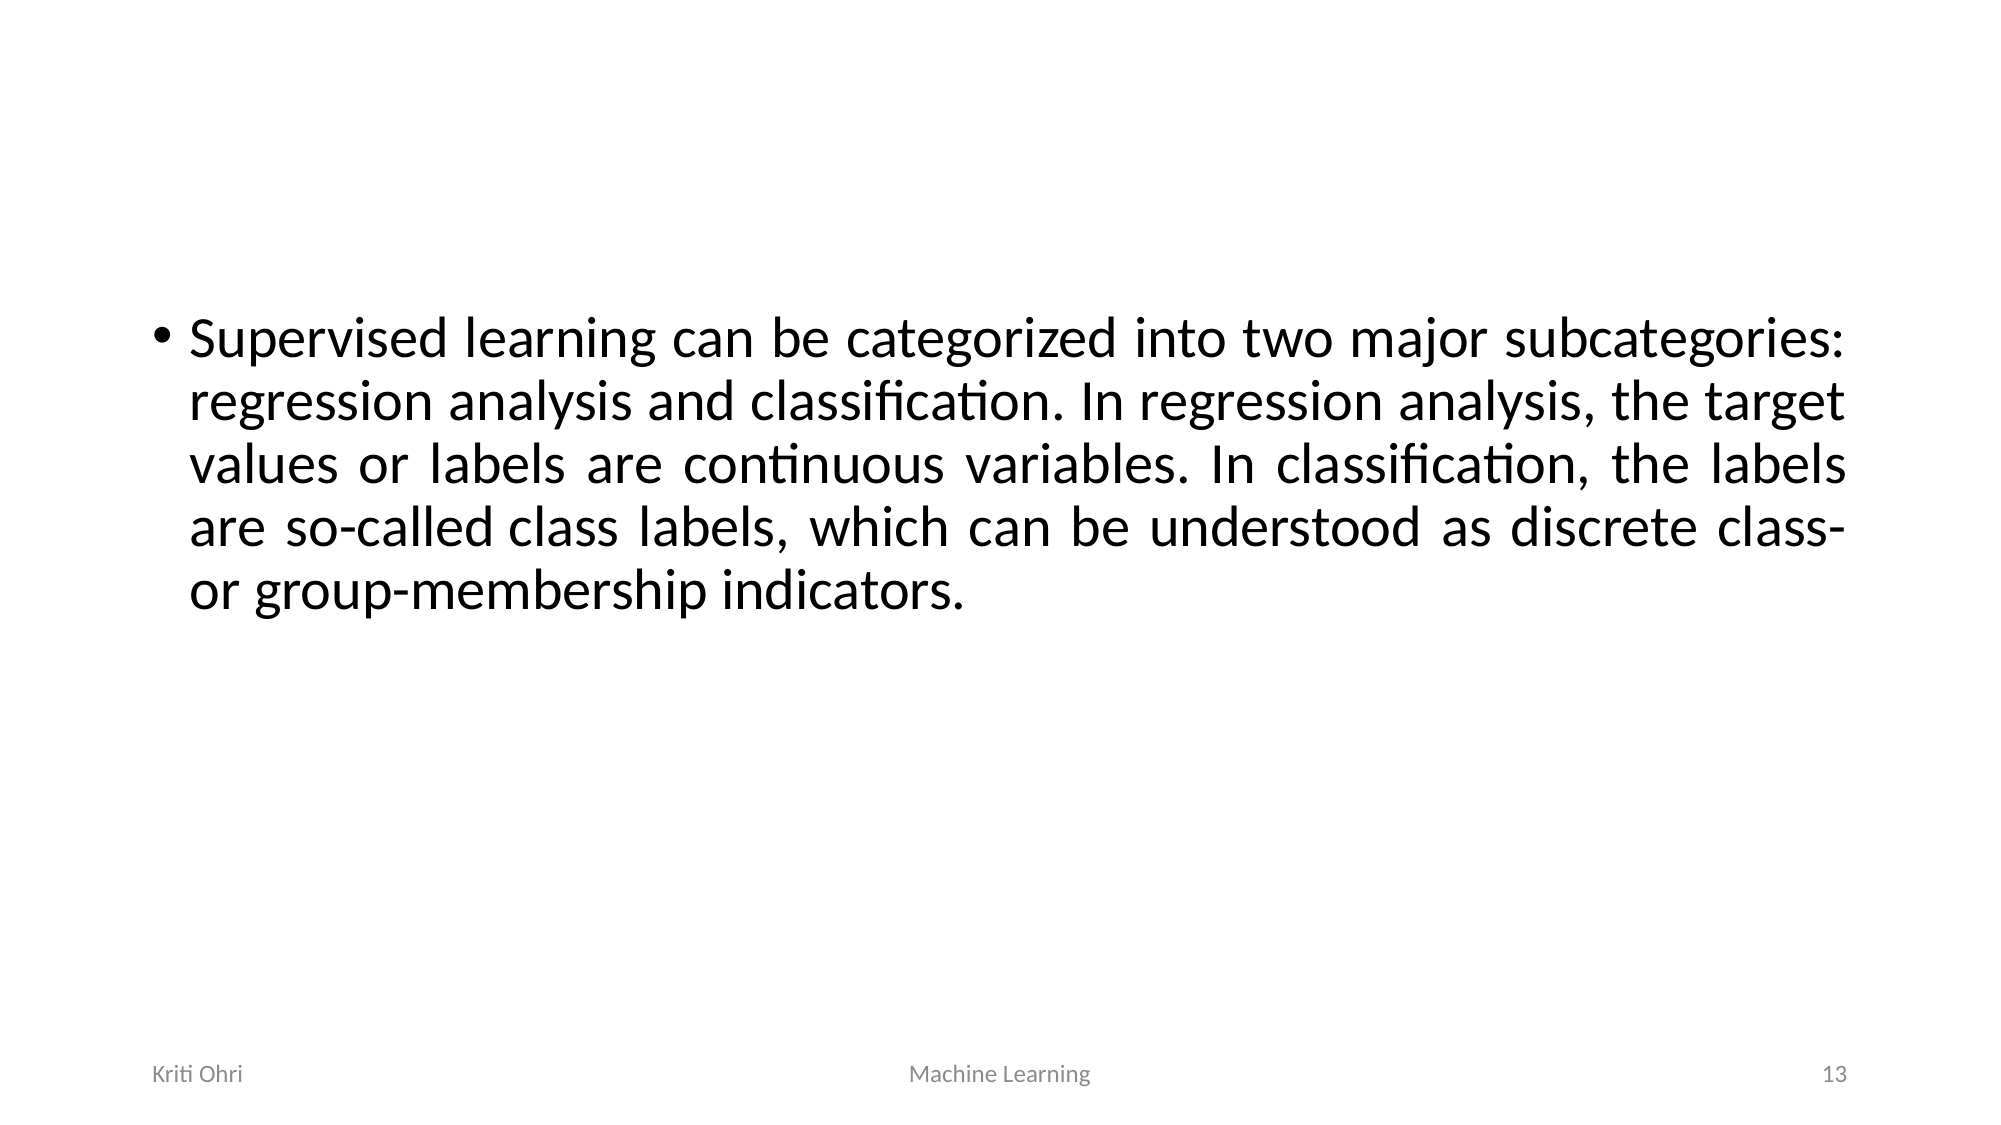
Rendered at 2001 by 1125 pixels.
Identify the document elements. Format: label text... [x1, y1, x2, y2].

slide_number 13 [1412, 1042, 1863, 1103]
list Supervised learning can be categorized into two major subcategories: regression analysis and classification. In regression analysis, the target values or labels are continuous variables. In classification, the labels are so-called class labels, which can be understood as discrete class- or group-membership indicators. [137, 299, 1863, 1014]
slide_number Kriti Ohri [137, 1042, 588, 1103]
footer Machine Learning [662, 1042, 1338, 1103]
